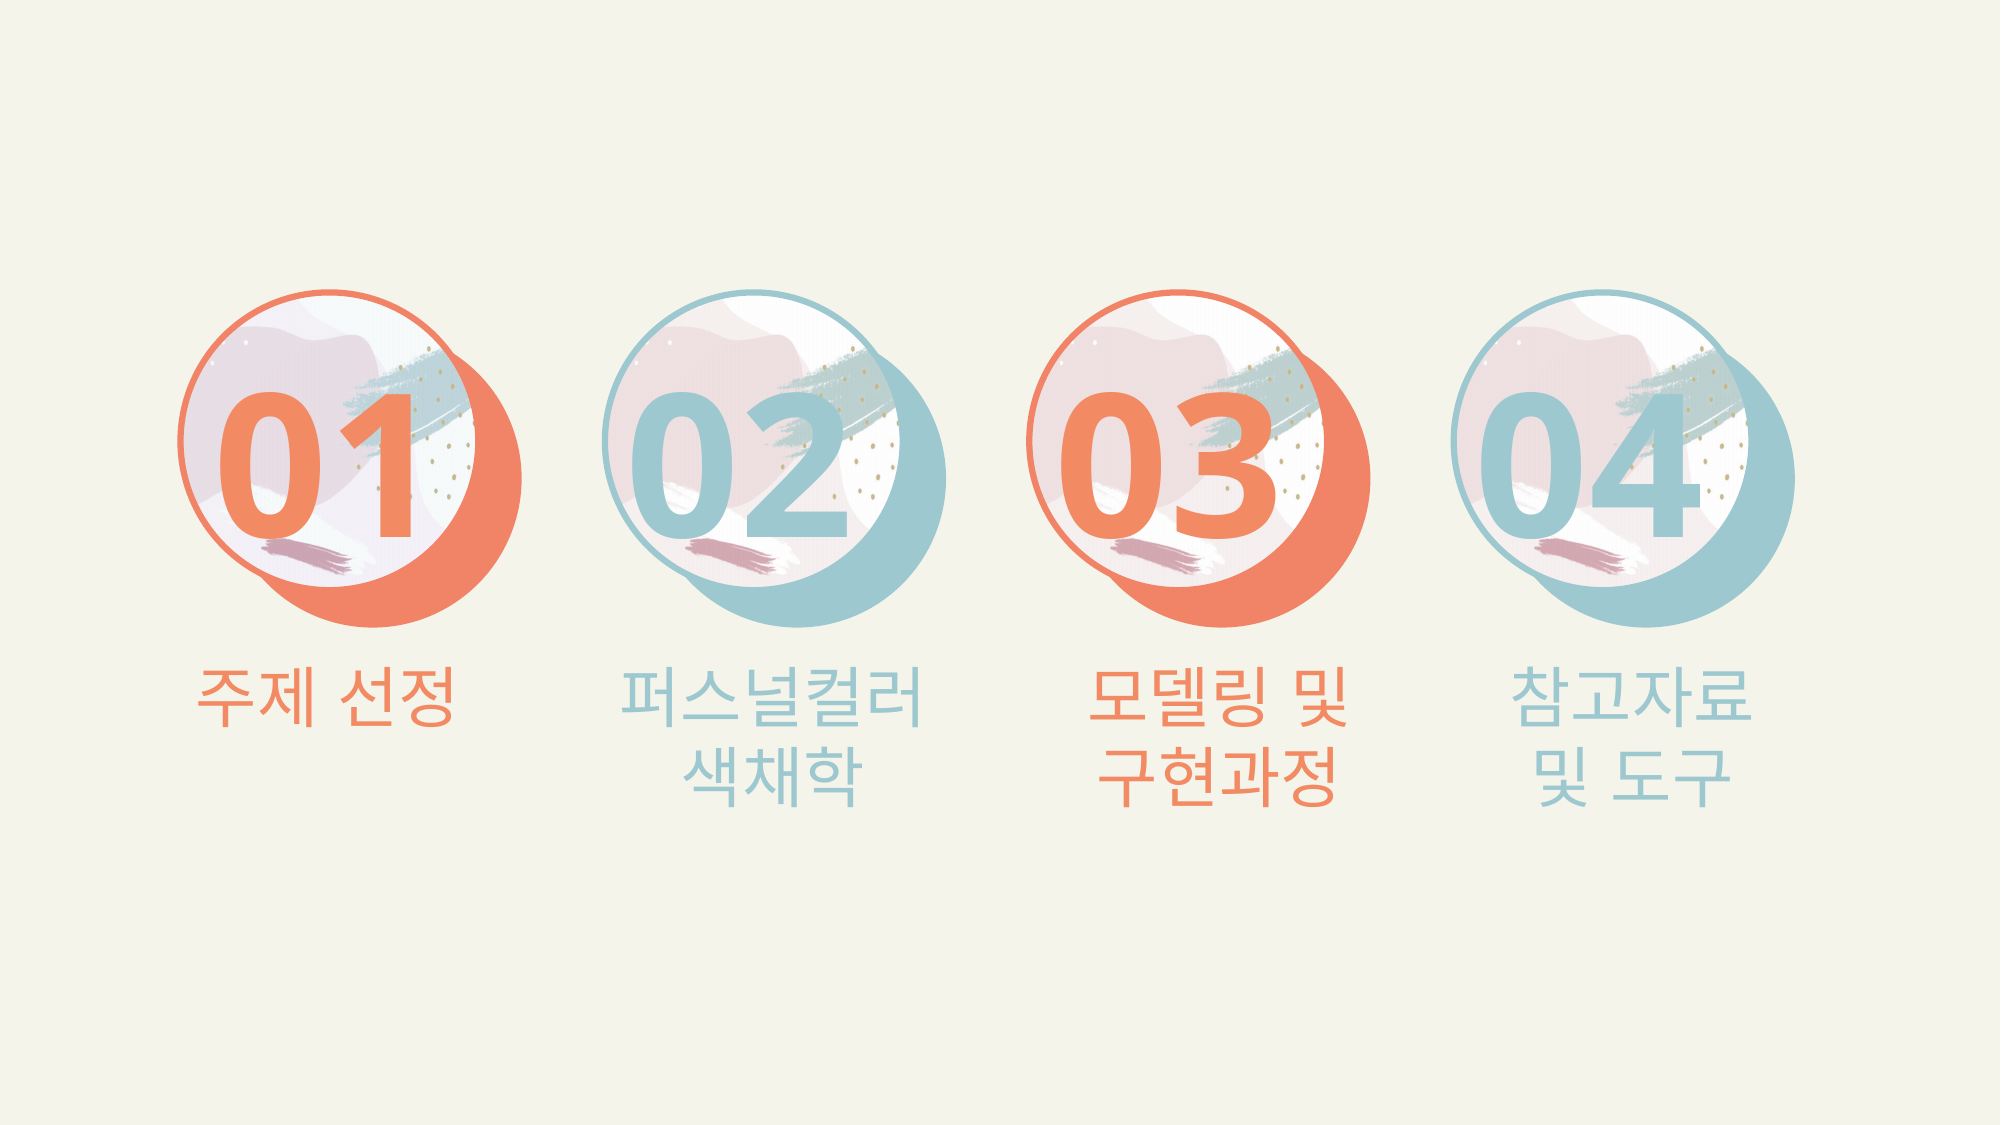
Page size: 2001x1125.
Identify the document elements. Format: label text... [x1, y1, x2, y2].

text_box [0, 0, 2000, 1125]
text_box 주제 선정 [181, 648, 476, 744]
text_box 모델링 및 구현과정 [1072, 648, 1367, 824]
text_box 퍼스널컬러 색채학 [604, 648, 942, 824]
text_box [180, 292, 1795, 628]
text_box 참고자료 및 도구 [1494, 648, 1771, 824]
